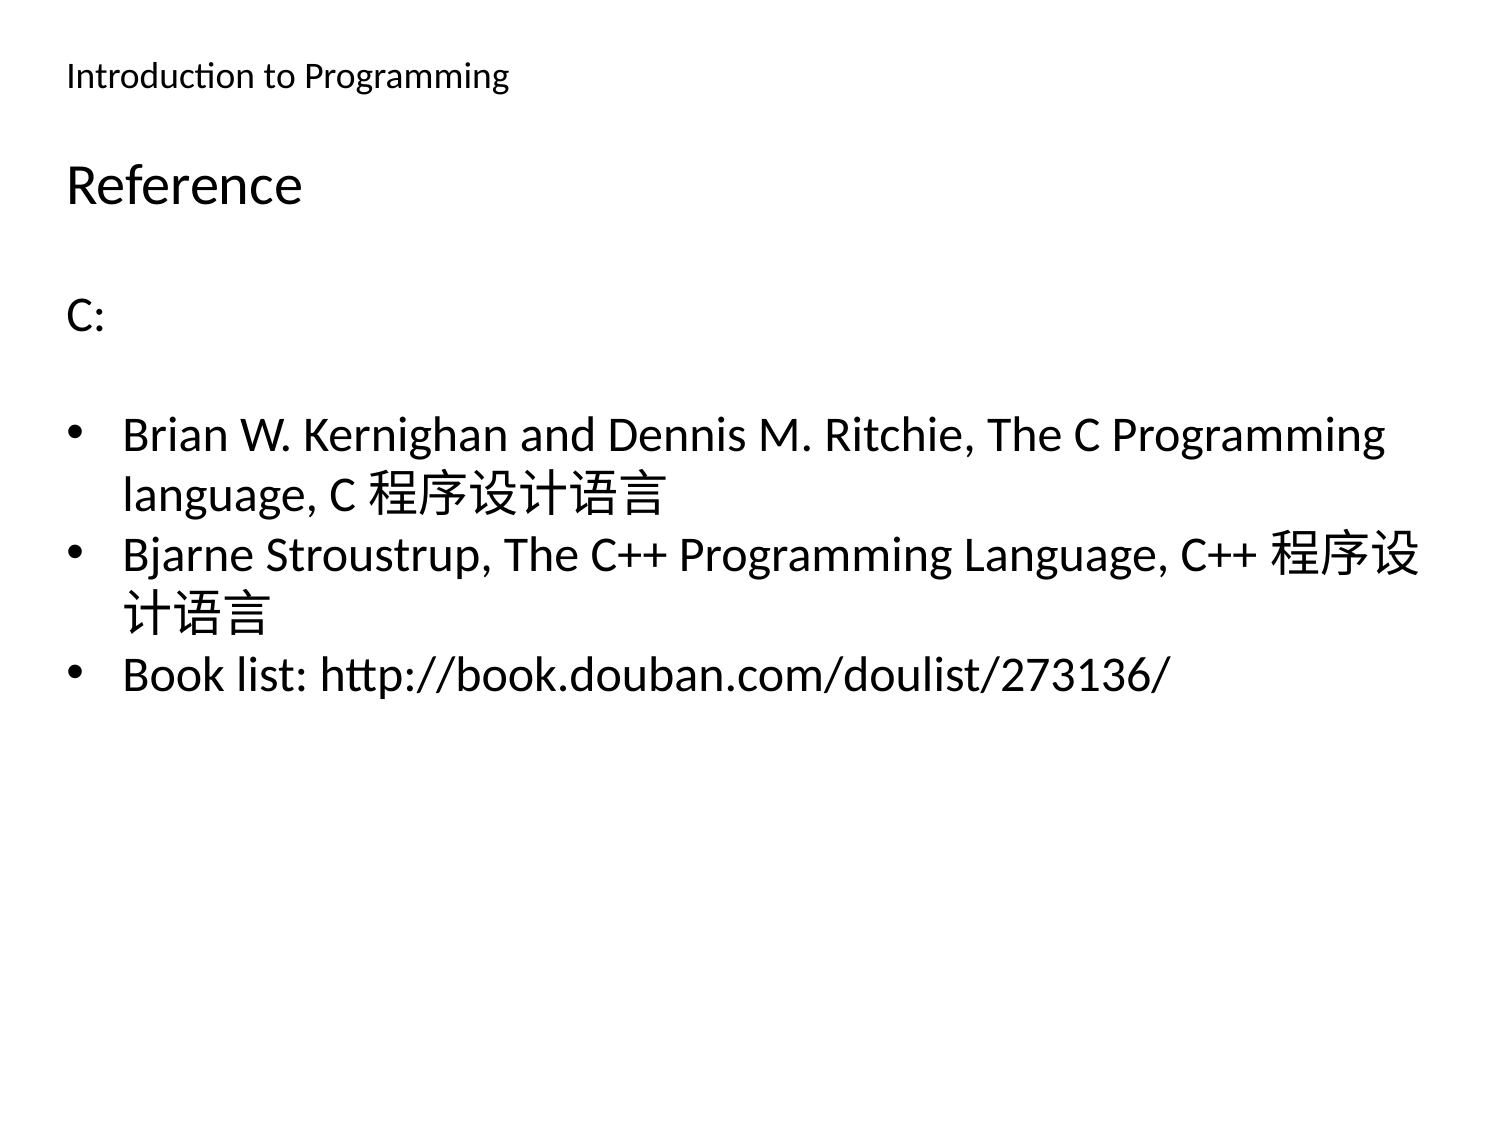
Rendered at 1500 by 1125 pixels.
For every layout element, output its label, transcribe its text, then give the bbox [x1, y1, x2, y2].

text_box C: Brian W. Kernighan and Dennis M. Ritchie, The C Programming language, C程序设计语言 Bjarne Stroustrup, The C++ Programming Language, C++程序设计语言 Book list: http://book.douban.com/doulist/273136/ [51, 274, 1439, 829]
text_box Introduction to Programming [51, 43, 533, 103]
text_box Reference [51, 138, 1397, 274]
